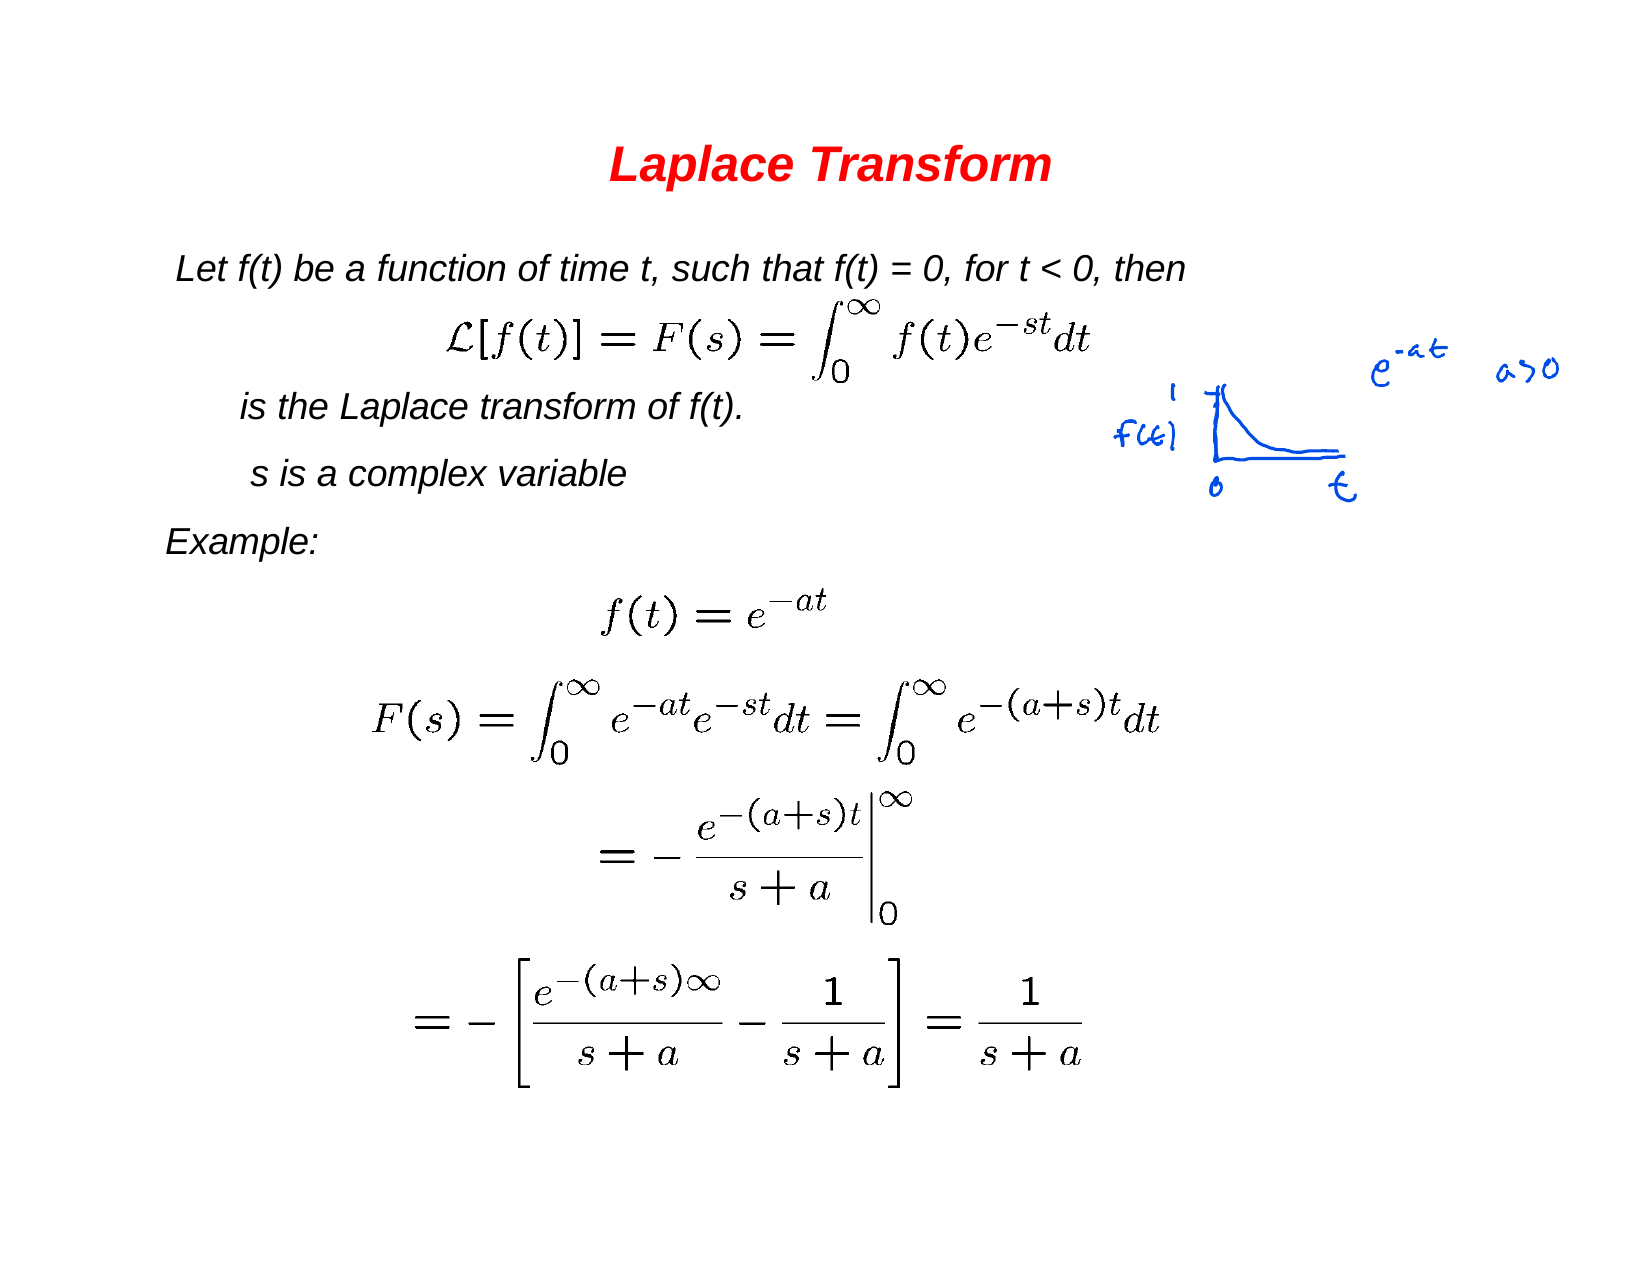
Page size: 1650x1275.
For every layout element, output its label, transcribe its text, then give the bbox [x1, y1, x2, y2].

picture [1112, 419, 1175, 451]
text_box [1327, 470, 1357, 503]
picture [599, 790, 912, 925]
picture [415, 958, 1083, 1088]
picture [1496, 357, 1559, 383]
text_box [1202, 383, 1348, 464]
picture [1371, 338, 1448, 387]
picture [1208, 476, 1223, 497]
title Laplace Transform [607, 129, 1058, 241]
picture [601, 588, 826, 636]
text_box [1172, 384, 1176, 400]
picture [371, 679, 1160, 765]
picture [444, 297, 1091, 386]
text_box Let f(t) be a function of time t, such that f(t) = 0, for t < 0, then is the Laplace transform of f(t). s is a complex variable Example: [162, 241, 1190, 562]
